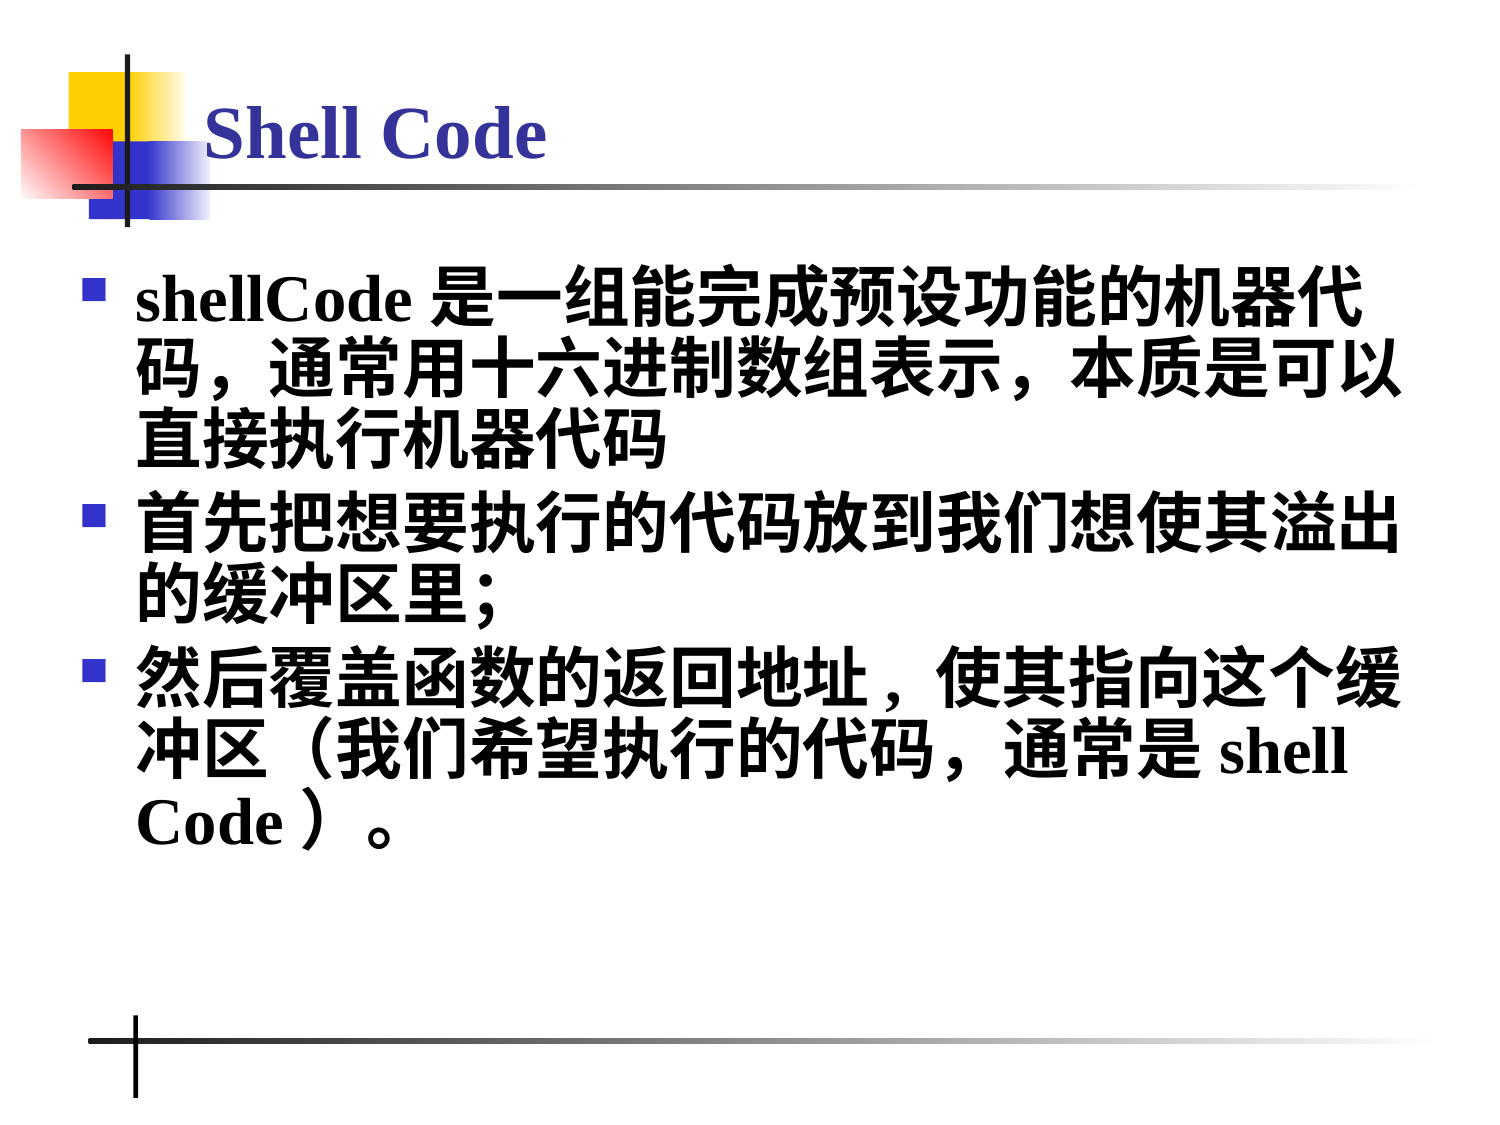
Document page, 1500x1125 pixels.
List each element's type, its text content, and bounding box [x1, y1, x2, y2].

list shellCode是一组能完成预设功能的机器代码，通常用十六进制数组表示，本质是可以直接执行机器代码 首先把想要执行的代码放到我们想使其溢出的缓冲区里； 然后覆盖函数的返回地址, 使其指向这个缓冲区（我们希望执行的代码，通常是shell Code）。 [63, 256, 1437, 918]
title Shell Code [188, 23, 1468, 181]
